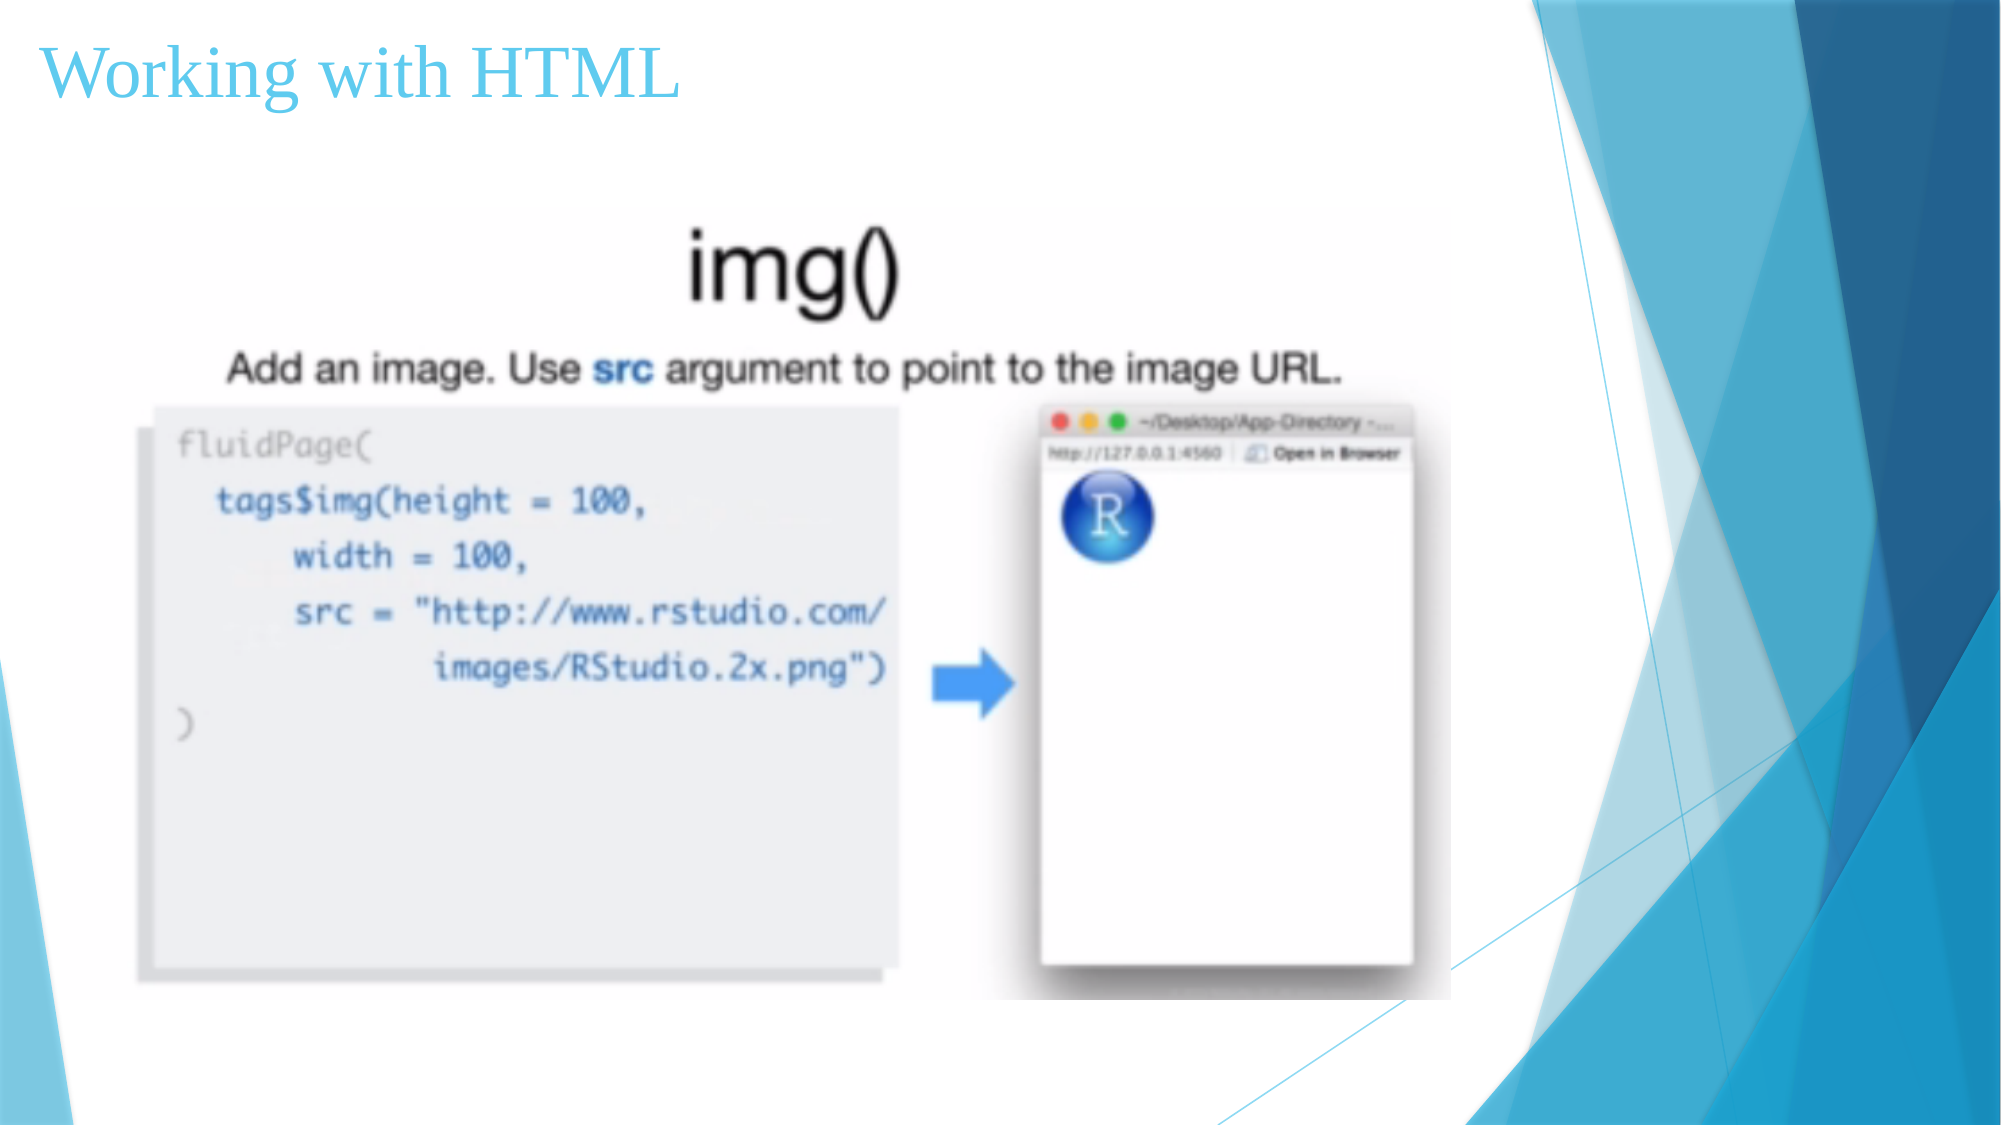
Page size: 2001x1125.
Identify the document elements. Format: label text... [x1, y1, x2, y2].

picture [59, 206, 1451, 1000]
title Working with HTML [24, 15, 1435, 136]
